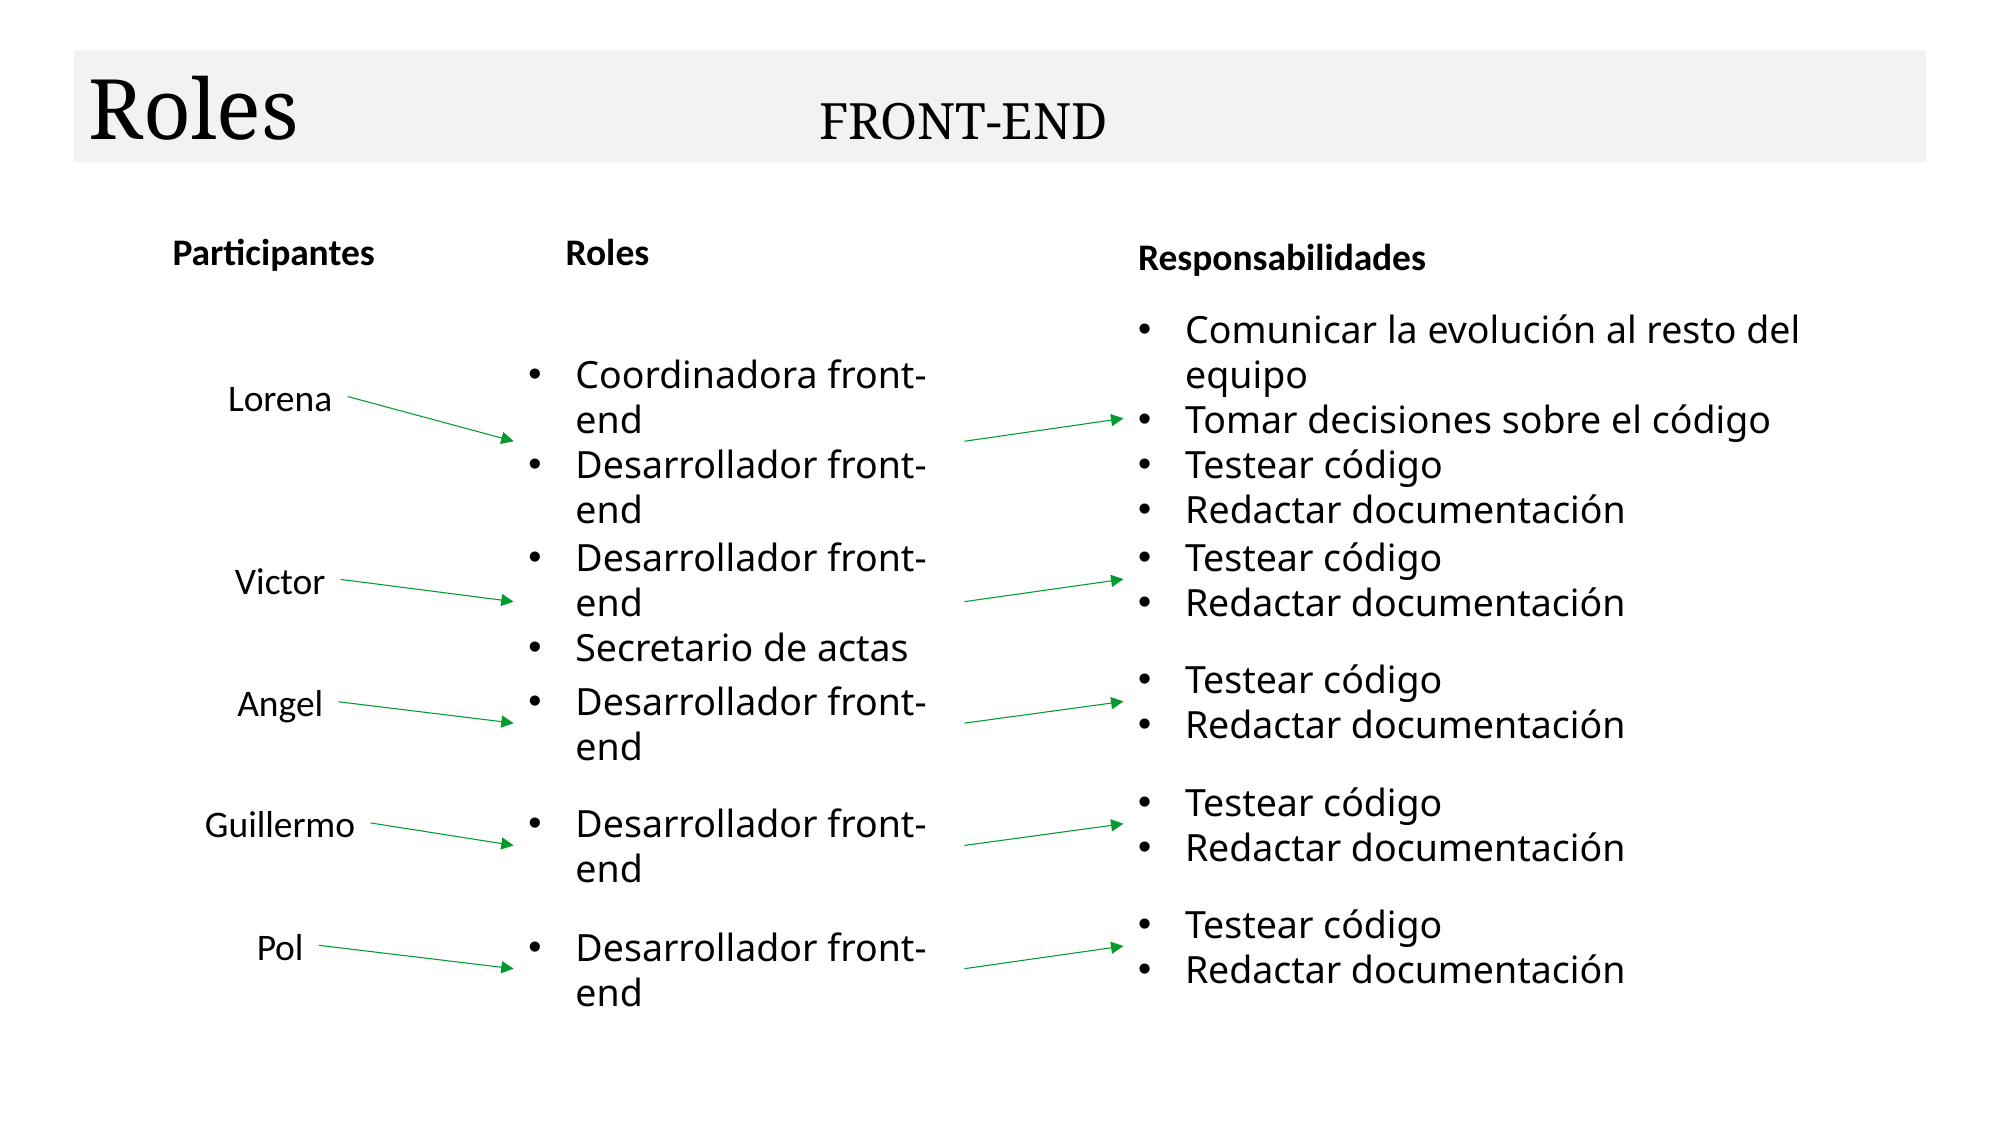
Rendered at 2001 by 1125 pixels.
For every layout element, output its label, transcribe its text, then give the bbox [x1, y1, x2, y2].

text_box Desarrollador front-end [513, 670, 965, 776]
text_box Guillermo [190, 793, 371, 853]
text_box Testear código Redactar documentación [1123, 771, 1789, 877]
text_box Roles FRONT-END [73, 49, 1927, 163]
text_box Participantes [157, 220, 404, 281]
text_box Roles [550, 220, 668, 281]
text_box Responsabilidades [1123, 225, 1554, 286]
text_box Victor [220, 549, 341, 610]
text_box Angel [222, 671, 339, 732]
text_box Testear código Redactar documentación [1123, 649, 1789, 754]
text_box Desarrollador front-end Secretario de actas [513, 526, 965, 670]
text_box Desarrollador front-end [513, 793, 965, 898]
text_box Desarrollador front-end [513, 916, 965, 1022]
text_box Pol [242, 915, 319, 976]
text_box Coordinadora front-end Desarrollador front-end [513, 343, 965, 526]
text_box Testear código Redactar documentación [1123, 893, 1789, 999]
text_box Comunicar la evolución al resto del equipo Tomar decisiones sobre el código Testear código Redactar documentación [1123, 298, 1927, 539]
text_box Lorena [213, 366, 348, 427]
text_box Testear código Redactar documentación [1123, 526, 1789, 632]
